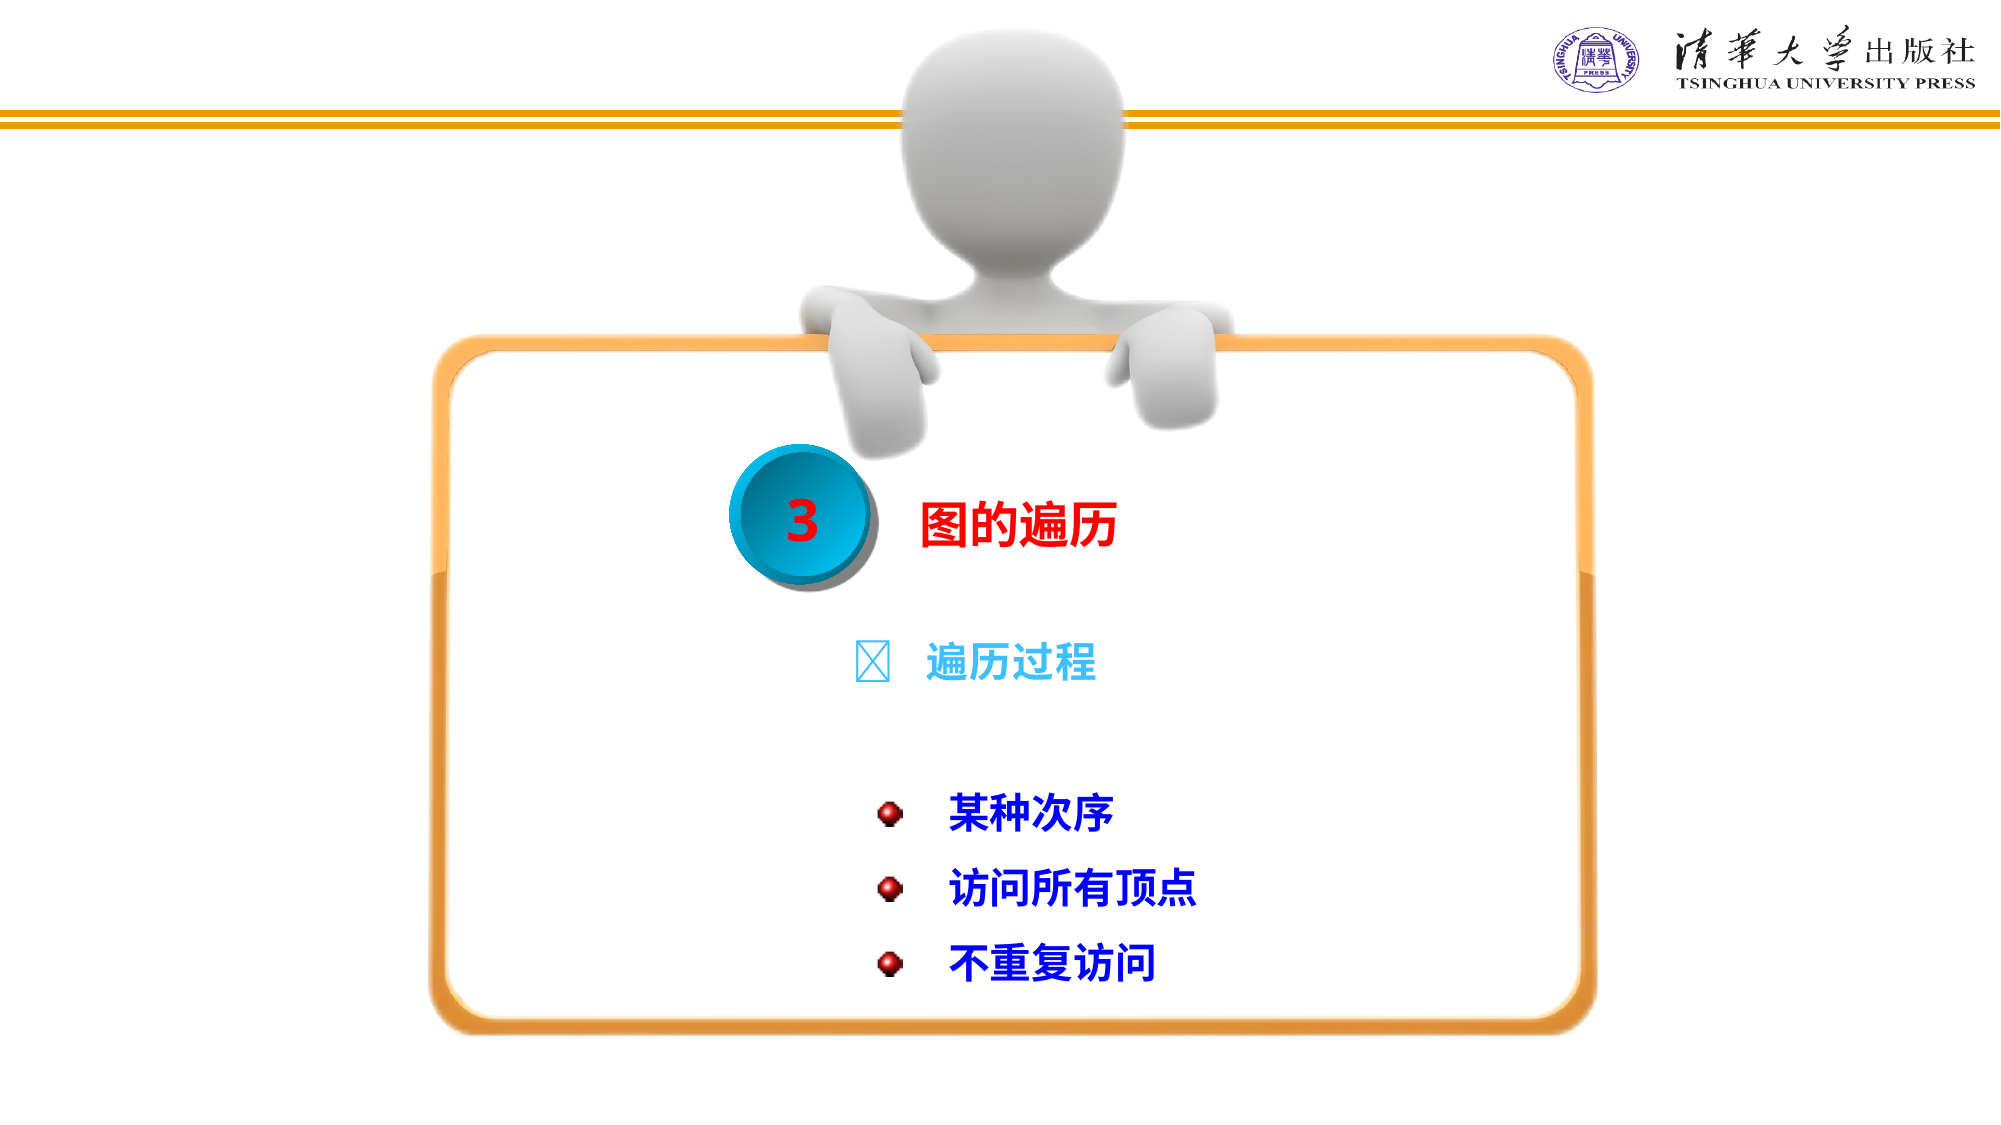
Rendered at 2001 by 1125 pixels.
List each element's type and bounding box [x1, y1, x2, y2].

picture [232, 0, 2001, 1125]
